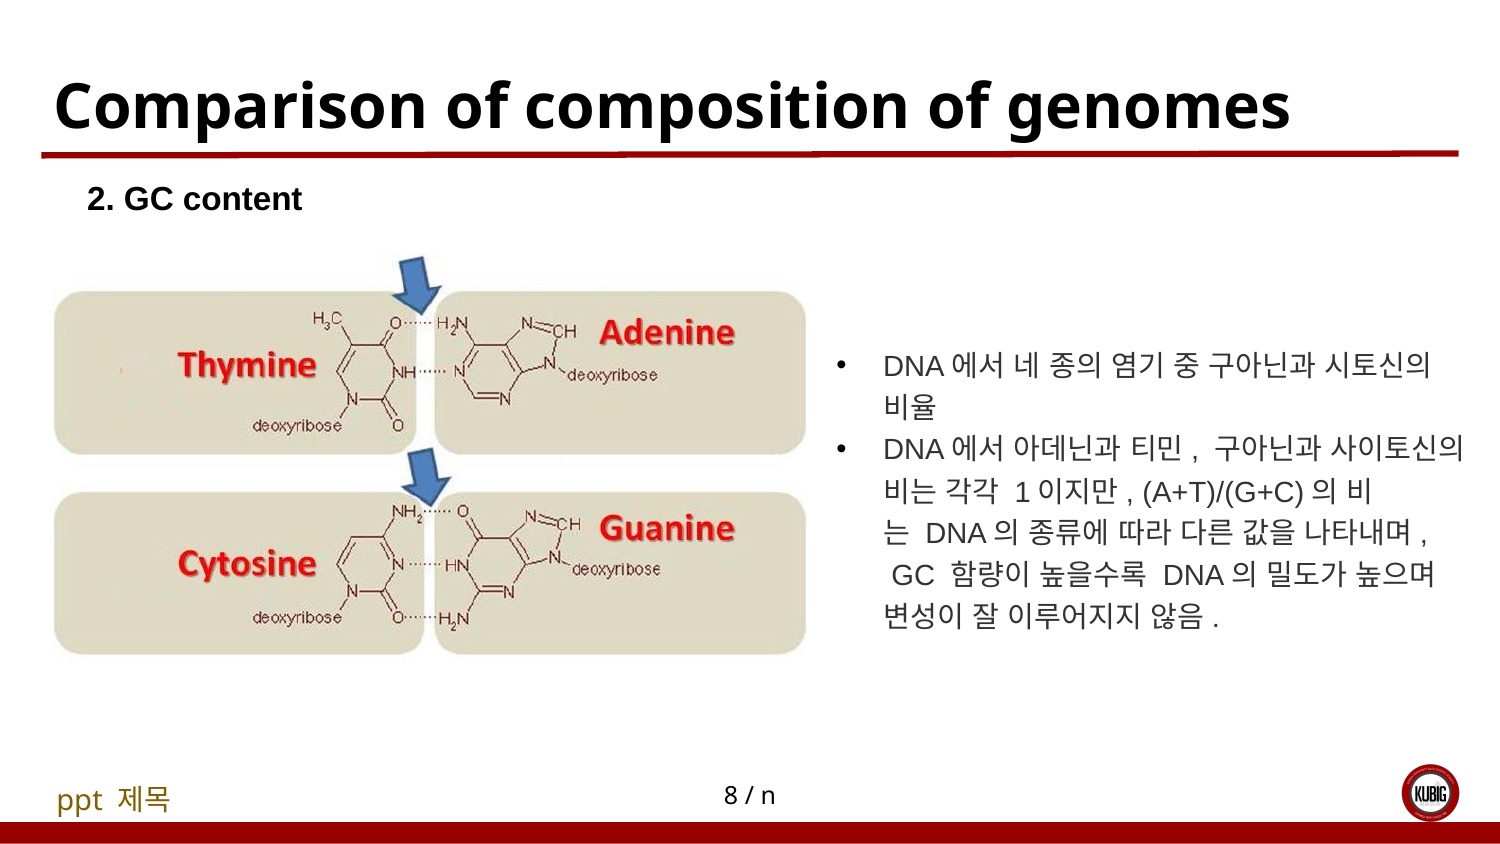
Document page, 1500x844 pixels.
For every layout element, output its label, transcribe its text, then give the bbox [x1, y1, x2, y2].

slide_number 8 / n [705, 763, 795, 829]
picture [1400, 763, 1460, 822]
text_box DNA에서 네 종의 염기 중 구아닌과 시토신의 비율 DNA에서 아데닌과 티민, 구아닌과 사이토신의 비는 각각 1이지만, (A+T)/(G+C)의 비는 DNA의 종류에 따라 다른 값을 나타내며, GC 함량이 높을수록 DNA의 밀도가 높으며 변성이 잘 이루어지지 않음. [821, 332, 1488, 641]
picture [50, 252, 808, 669]
title Comparison of composition of genomes [38, 52, 1401, 156]
list 2. GC content [51, 156, 1155, 222]
